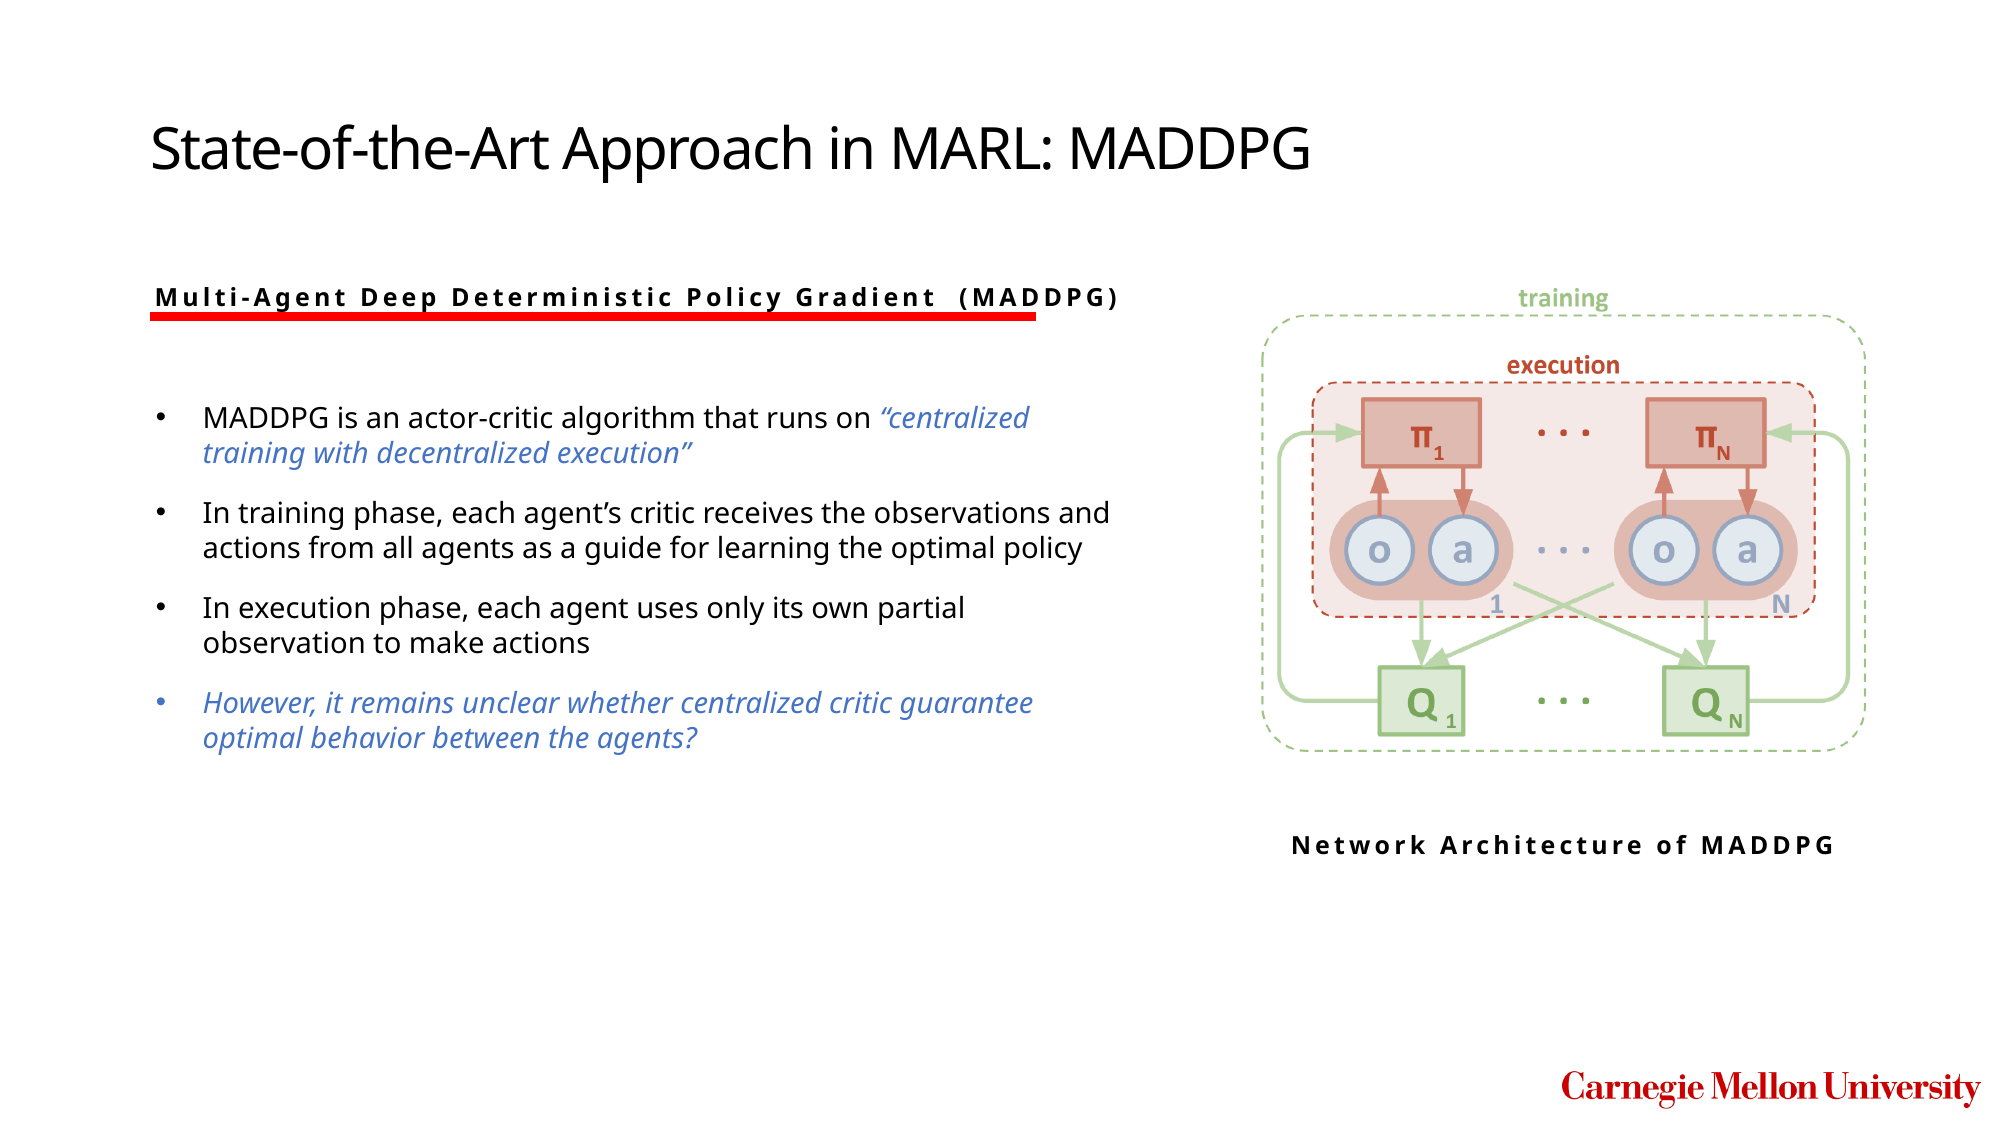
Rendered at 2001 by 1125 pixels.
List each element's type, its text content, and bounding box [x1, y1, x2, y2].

title State-of-the-Art Approach in MARL: MADDPG [150, 84, 1850, 182]
picture [1250, 274, 1875, 762]
picture [1562, 1070, 1981, 1109]
text_box MADDPG is an actor-critic algorithm that runs on “centralized training with decentralized execution” In training phase, each agent’s critic receives the observations and actions from all agents as a guide for learning the optimal policy In execution phase, each agent uses only its own partial observation to make actions However, it remains unclear whether centralized critic guarantee optimal behavior between the agents? [150, 393, 1141, 760]
text_box Network Architecture of MADDPG [1255, 821, 1870, 867]
text_box Multi-Agent Deep Deterministic Policy Gradient (MADDPG) [139, 274, 1141, 320]
